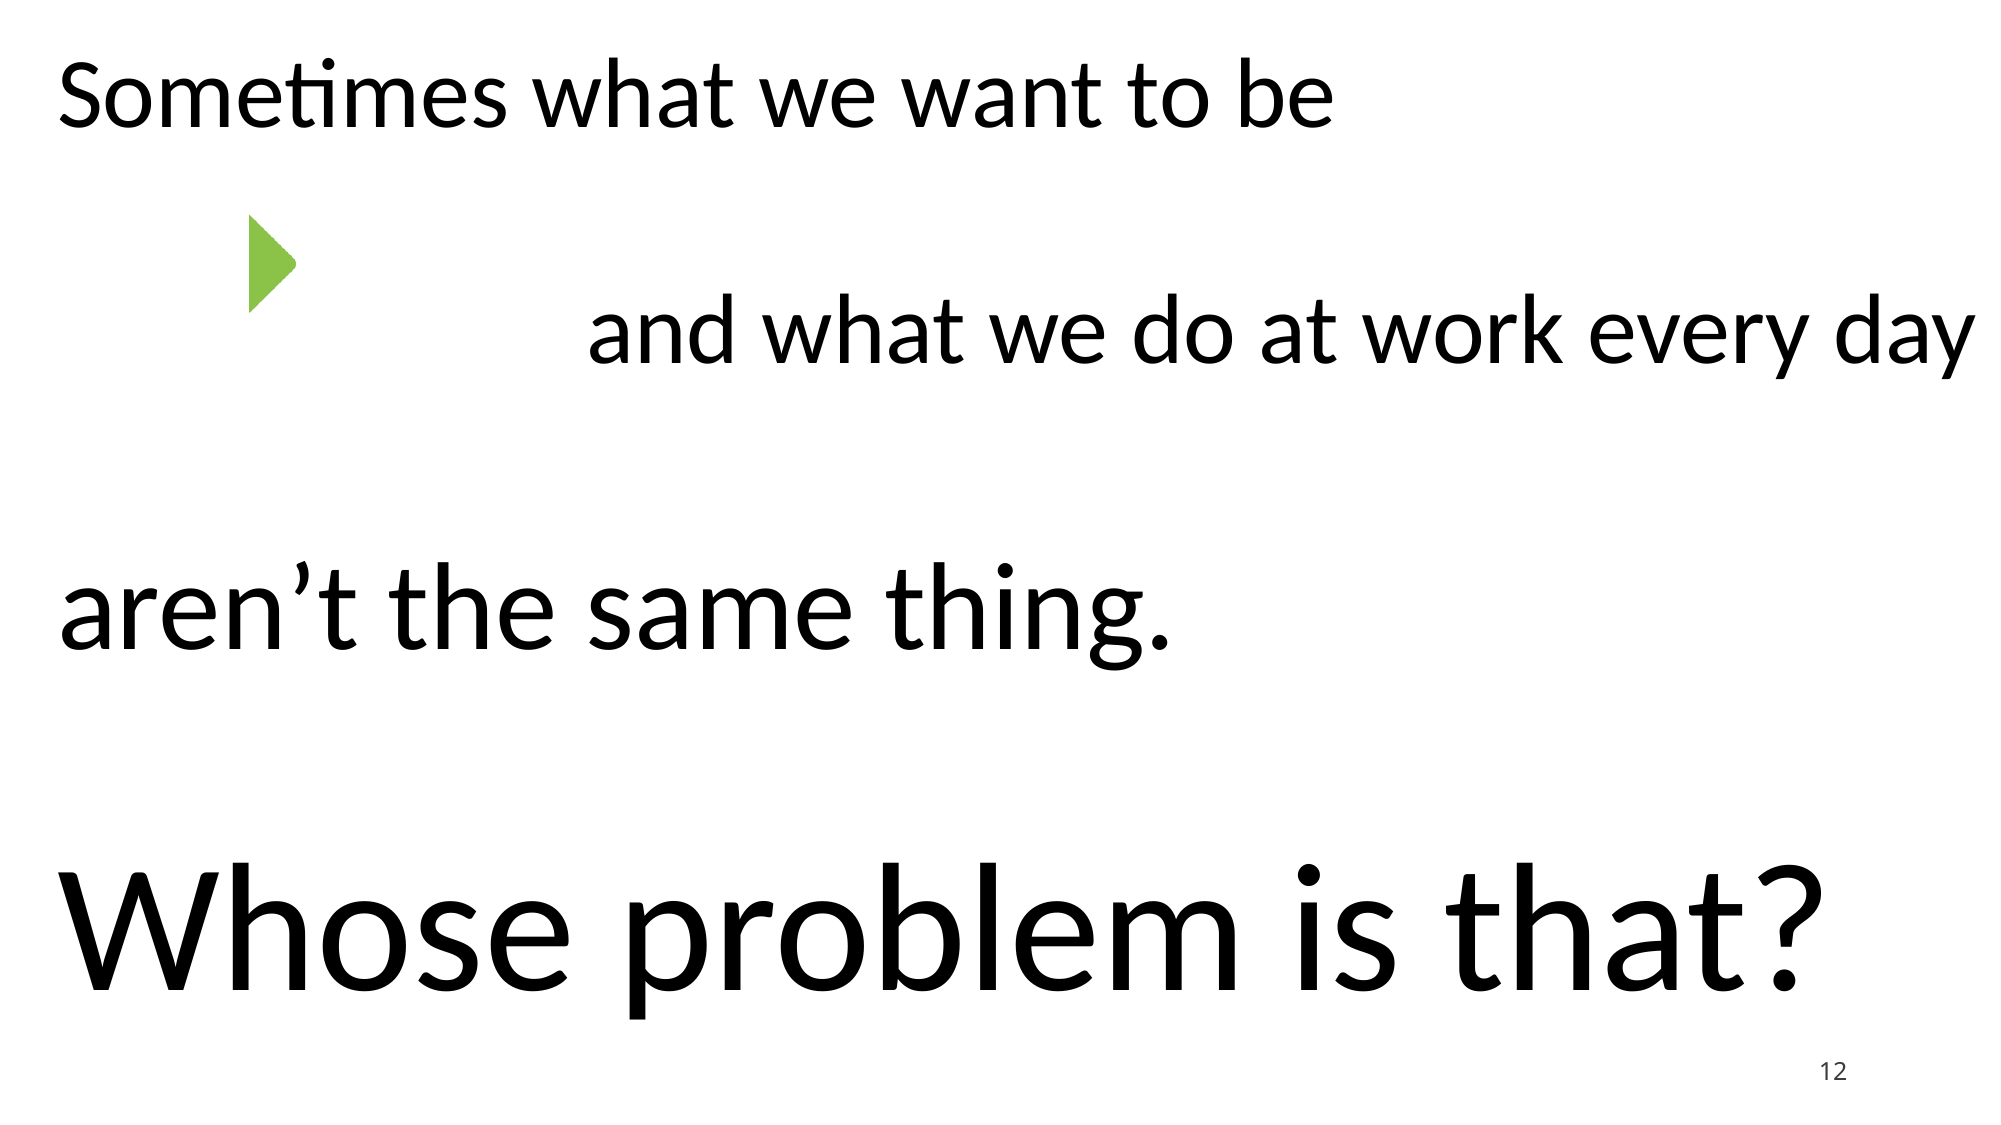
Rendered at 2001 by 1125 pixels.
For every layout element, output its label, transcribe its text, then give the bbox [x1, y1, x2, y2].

picture [249, 214, 296, 313]
list Sometimes what we want to be and what we do at work every day aren’t the same thing. Whose problem is that? [41, 33, 2000, 413]
slide_number 12 [1412, 1042, 1863, 1103]
